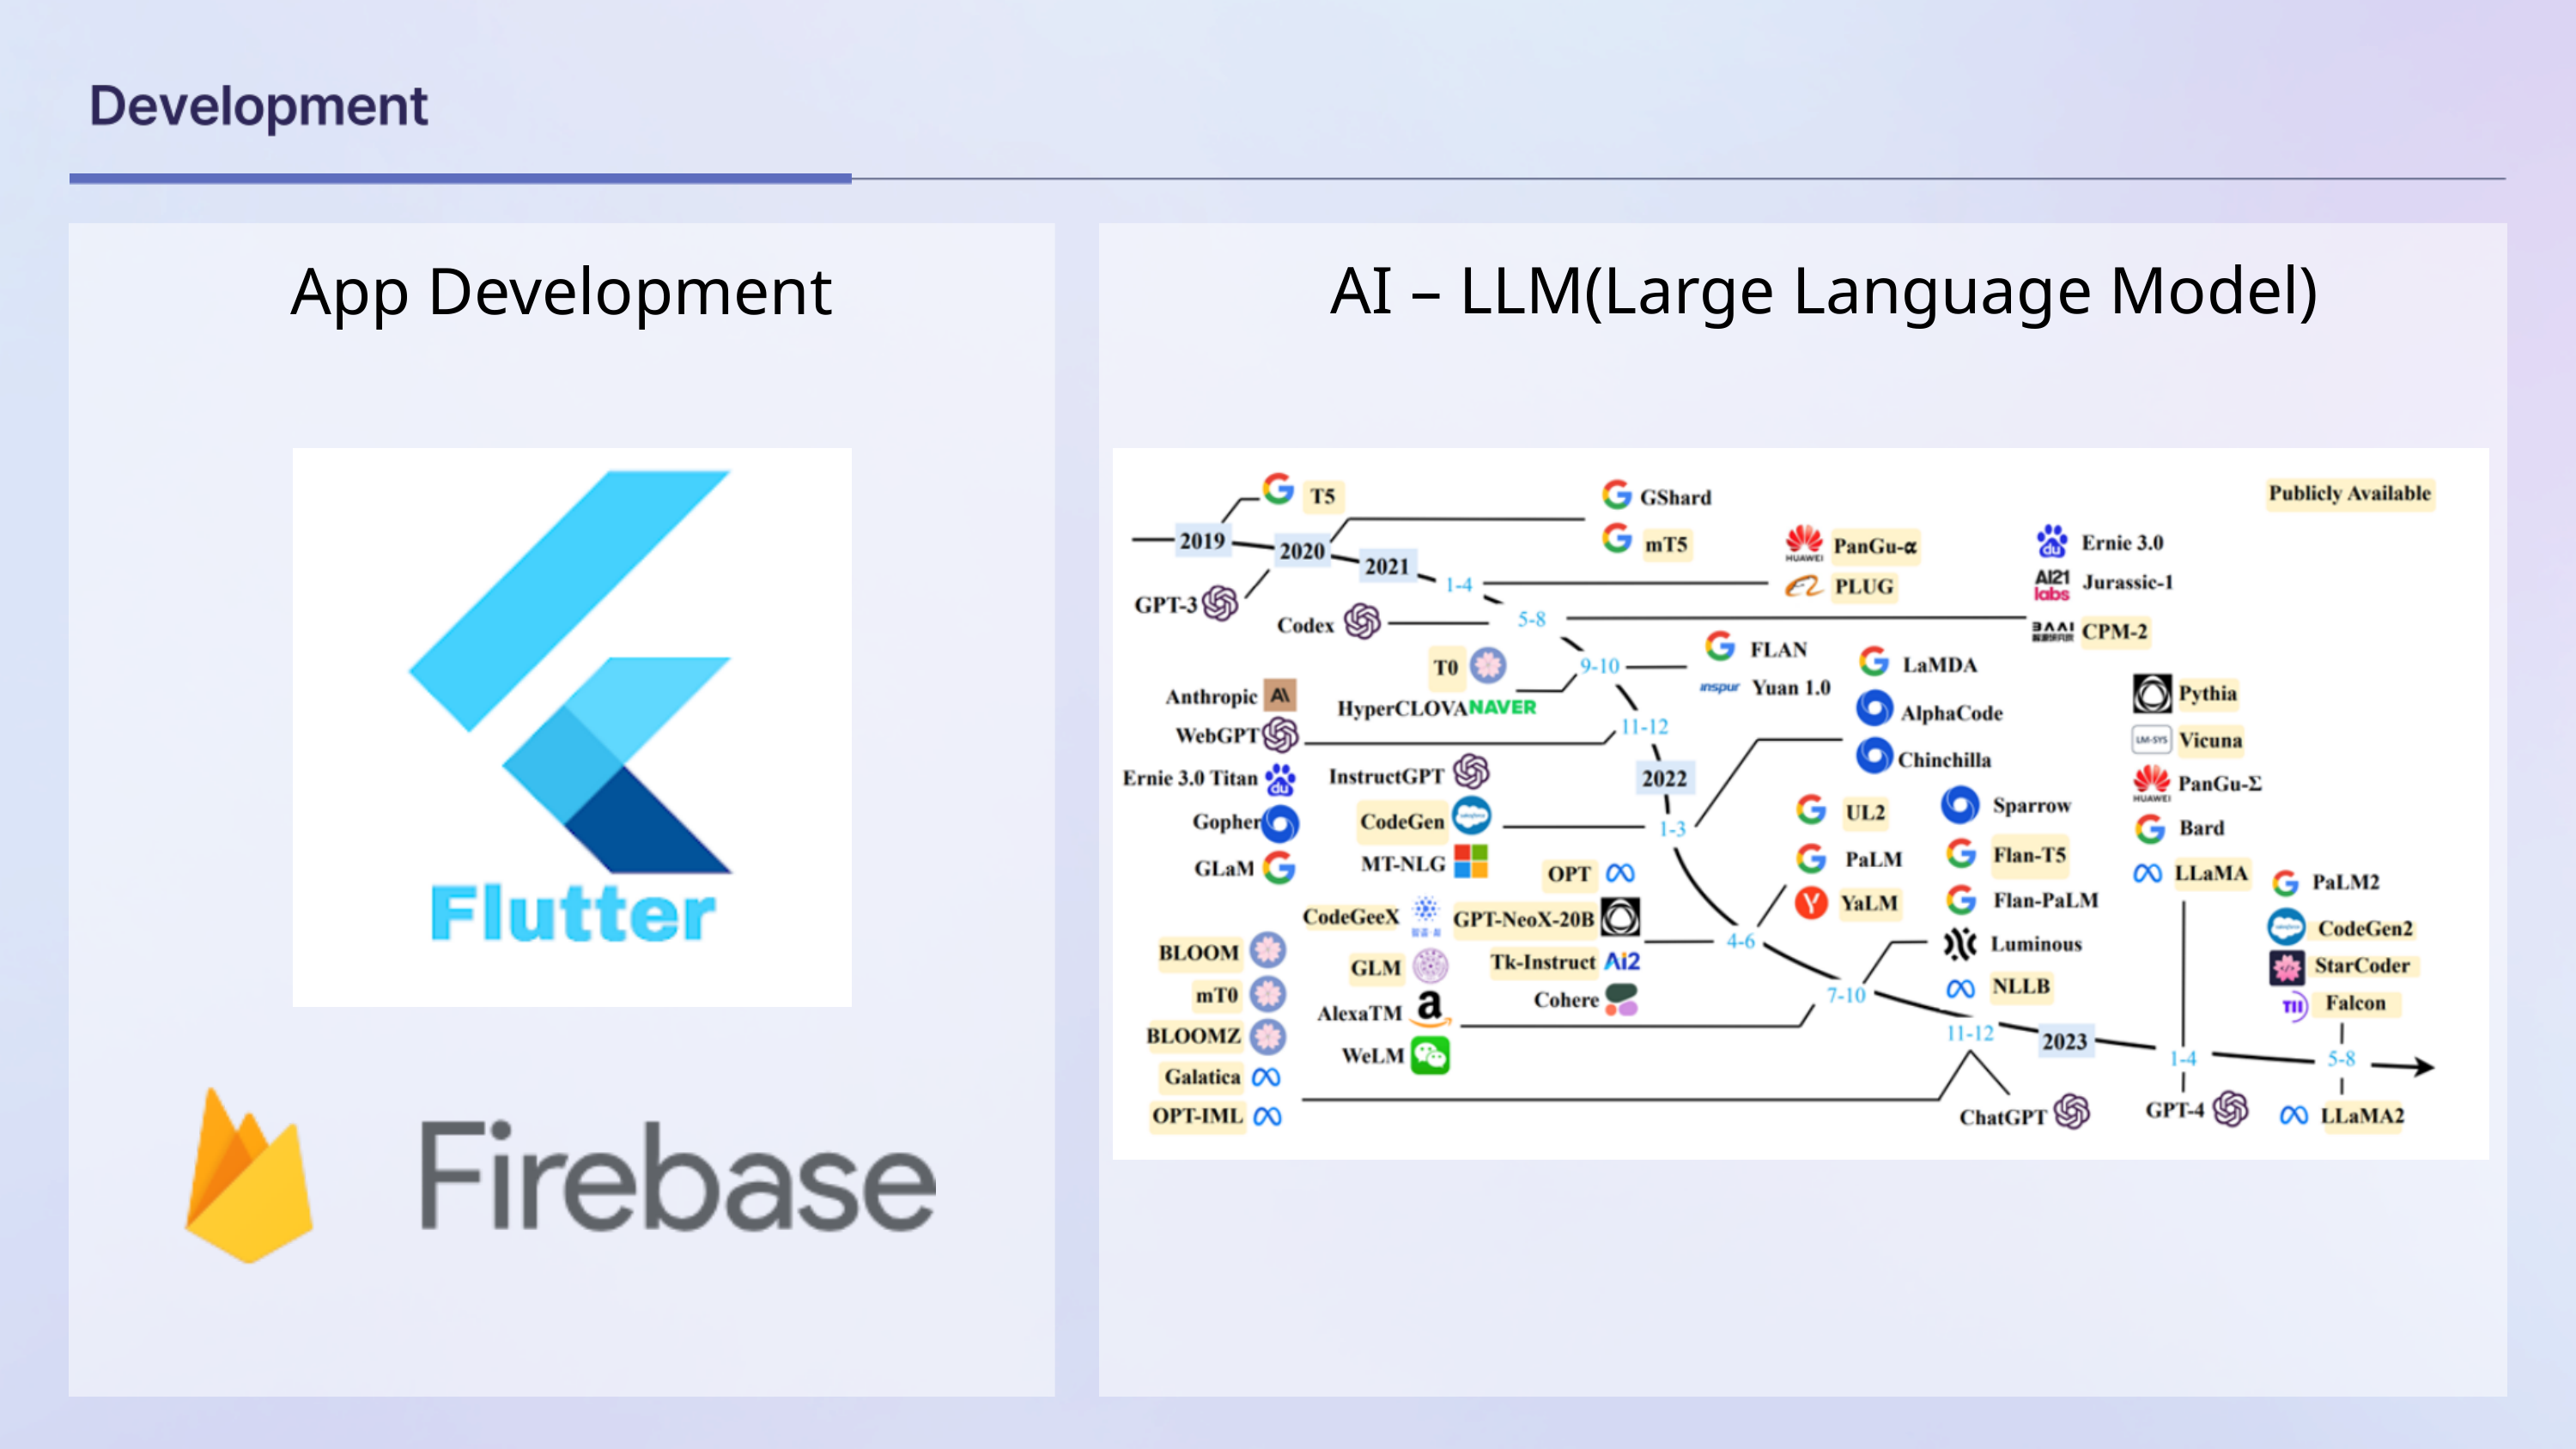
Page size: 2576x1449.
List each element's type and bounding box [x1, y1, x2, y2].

picture [1112, 448, 2489, 1160]
text_box [0, 0, 2576, 1449]
text_box [293, 448, 853, 1008]
text_box [153, 1080, 937, 1271]
text_box [489, 173, 2506, 185]
picture [68, 31, 486, 206]
